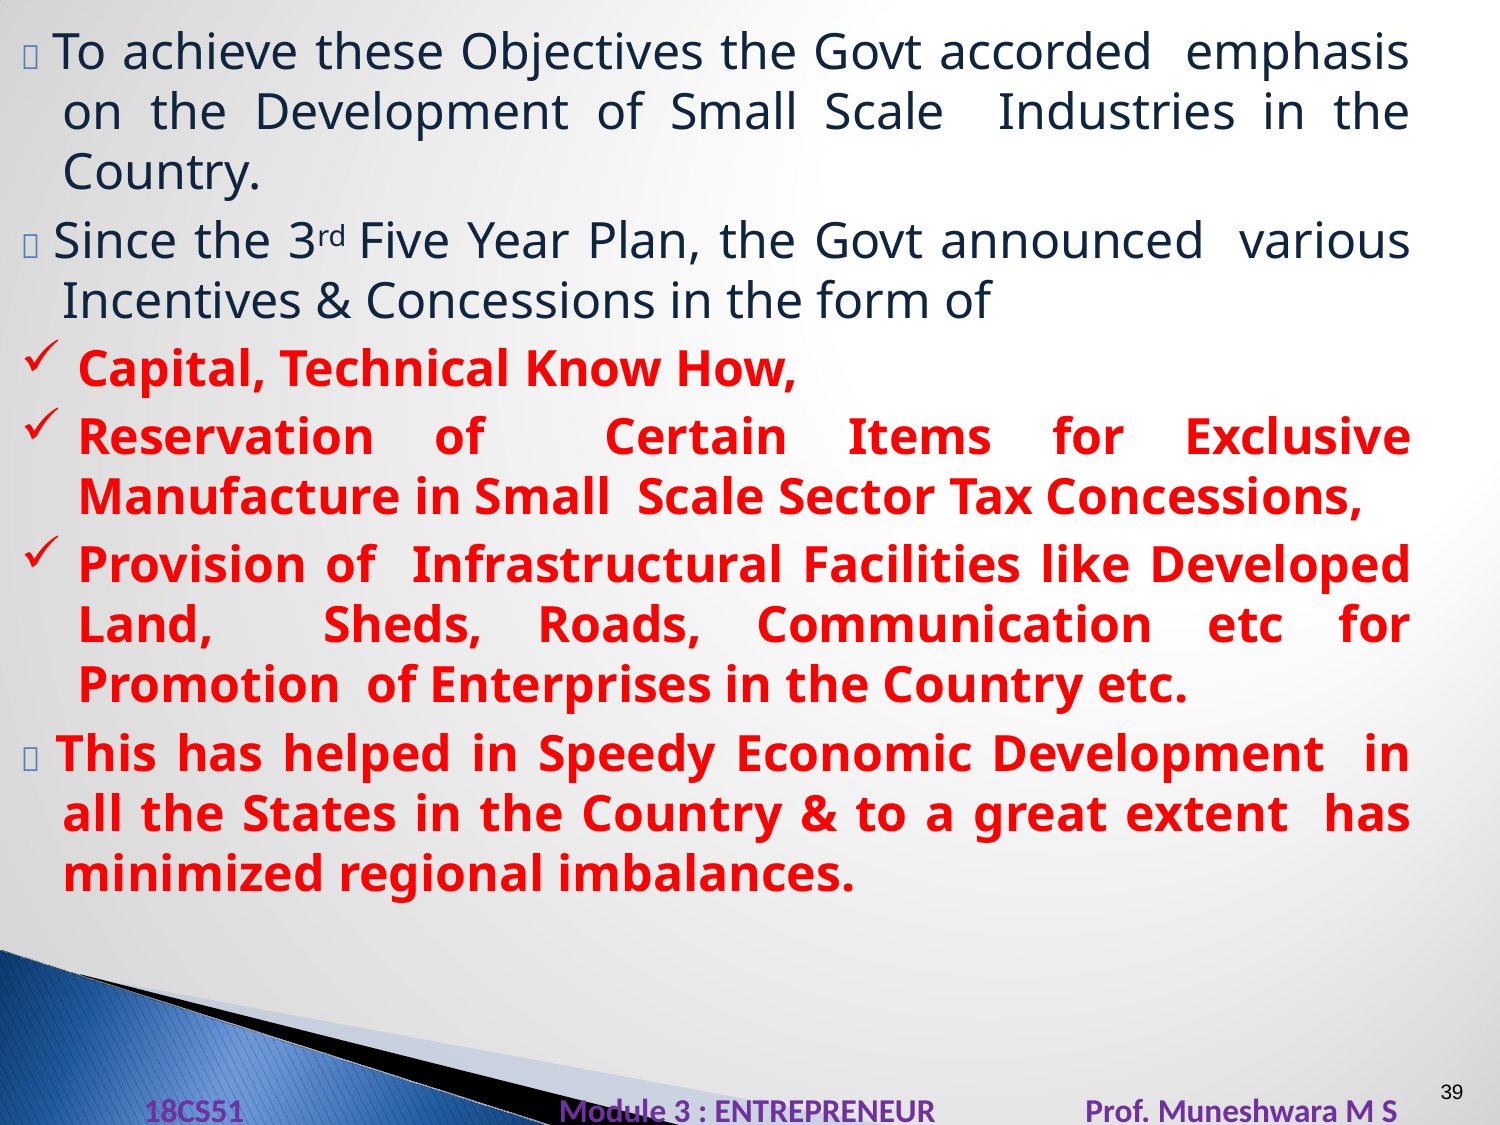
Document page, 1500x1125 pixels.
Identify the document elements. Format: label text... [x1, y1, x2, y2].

picture [0, 0, 1500, 1125]
slide_number 39 [1436, 1078, 1468, 1088]
text_box  To achieve these Objectives the Govt accorded emphasis on the Development of Small Scale Industries in the Country.  Since the 3rd Five Year Plan, the Govt announced various Incentives & Concessions in the form of Capital, Technical Know How, Reservation of Certain Items for Exclusive Manufacture in Small Scale Sector Tax Concessions, Provision of Infrastructural Facilities like Developed Land, Sheds, Roads, Communication etc for Promotion of Enterprises in the Country etc.  This has helped in Speedy Economic Development in all the States in the Country & to a great extent has minimized regional imbalances. [0, 17, 1433, 902]
footer 18CS51 Module 3 : ENTREPRENEUR Prof. Muneshwara M S [46, 1088, 1497, 1125]
